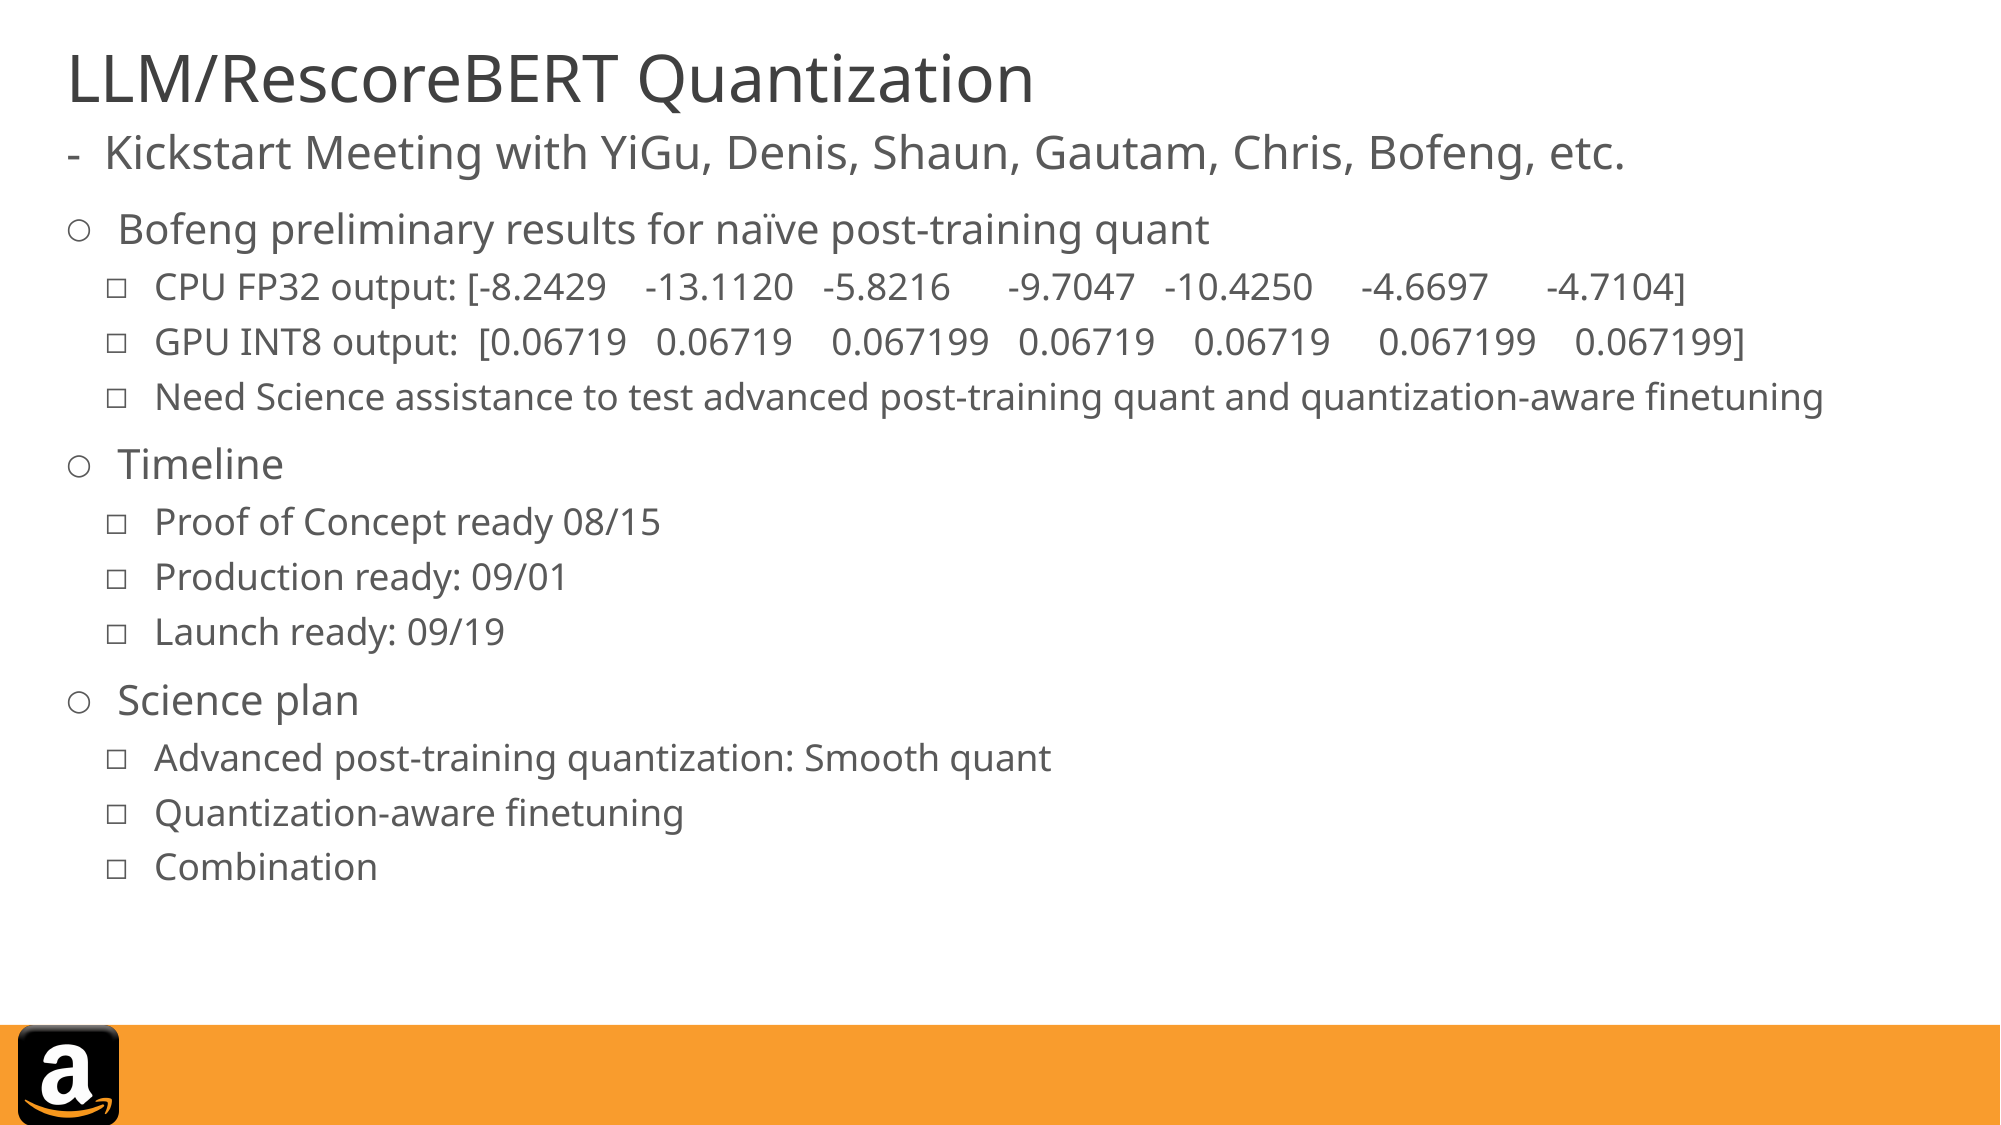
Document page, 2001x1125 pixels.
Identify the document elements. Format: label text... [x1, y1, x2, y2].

picture [18, 1025, 119, 1125]
title LLM/RescoreBERT Quantization [51, 37, 1949, 124]
list Bofeng preliminary results for naïve post-training quant CPU FP32 output: [-8.2429 -13.1120 -5.8216 -9.7047 -10.4250 -4.6697 -4.7104] GPU INT8 output: [0.06719 0.06719 0.067199 0.06719 0.06719 0.067199 0.067199] Need Science assistance to test advanced post-training quant and quantization-aware finetuning Timeline Proof of Concept ready 08/15 Production ready: 09/01 Launch ready: 09/19 Science plan Advanced post-training quantization: Smooth quant Quantization-aware finetuning Combination [51, 195, 1949, 1018]
list Kickstart Meeting with YiGu, Denis, Shaun, Gautam, Chris, Bofeng, etc. [51, 127, 1949, 182]
